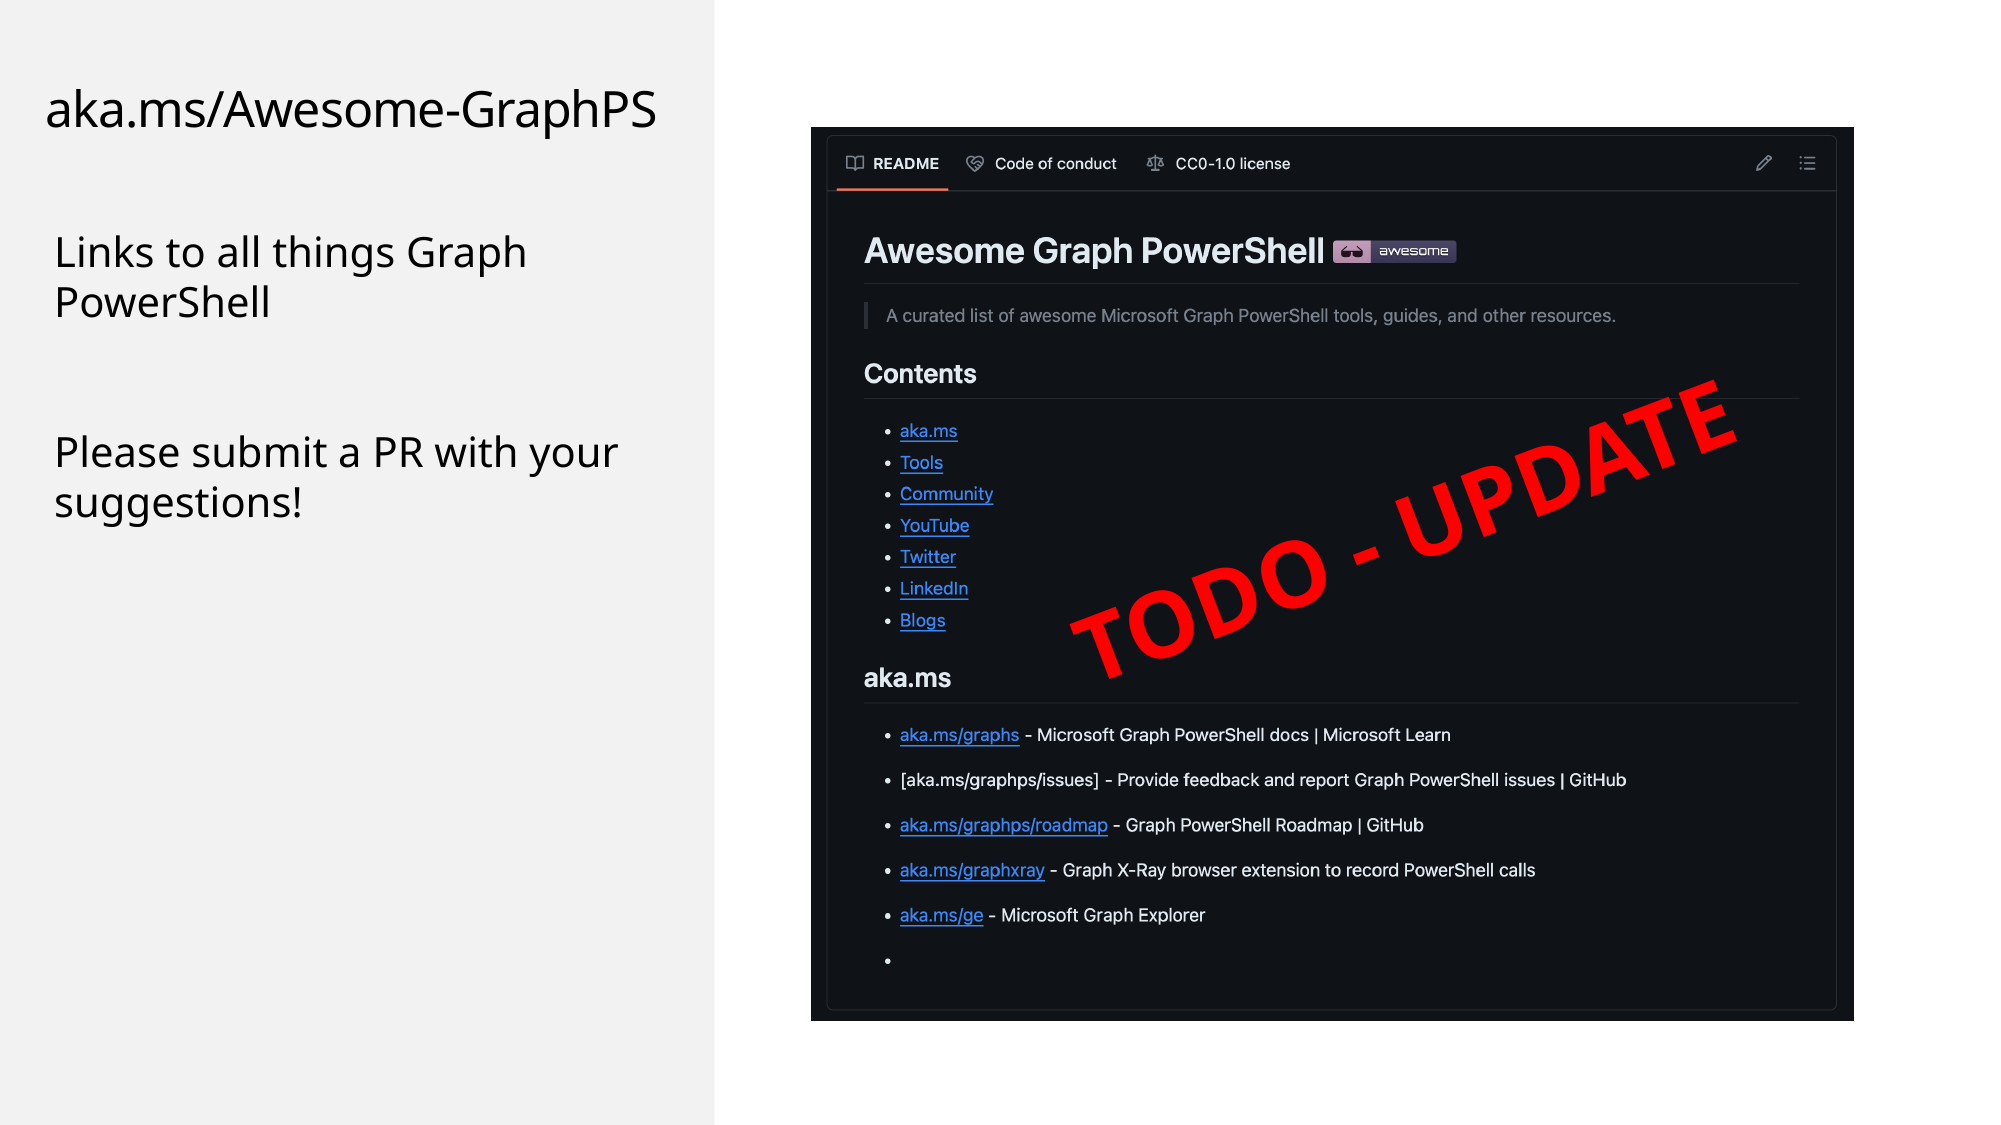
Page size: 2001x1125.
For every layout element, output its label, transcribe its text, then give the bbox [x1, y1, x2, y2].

title aka.ms/Awesome-GraphPS [45, 77, 1854, 139]
text_box Links to all things Graph PowerShell Please submit a PR with your suggestions! [54, 226, 632, 527]
text_box [0, 0, 715, 1125]
picture [810, 126, 1854, 1021]
